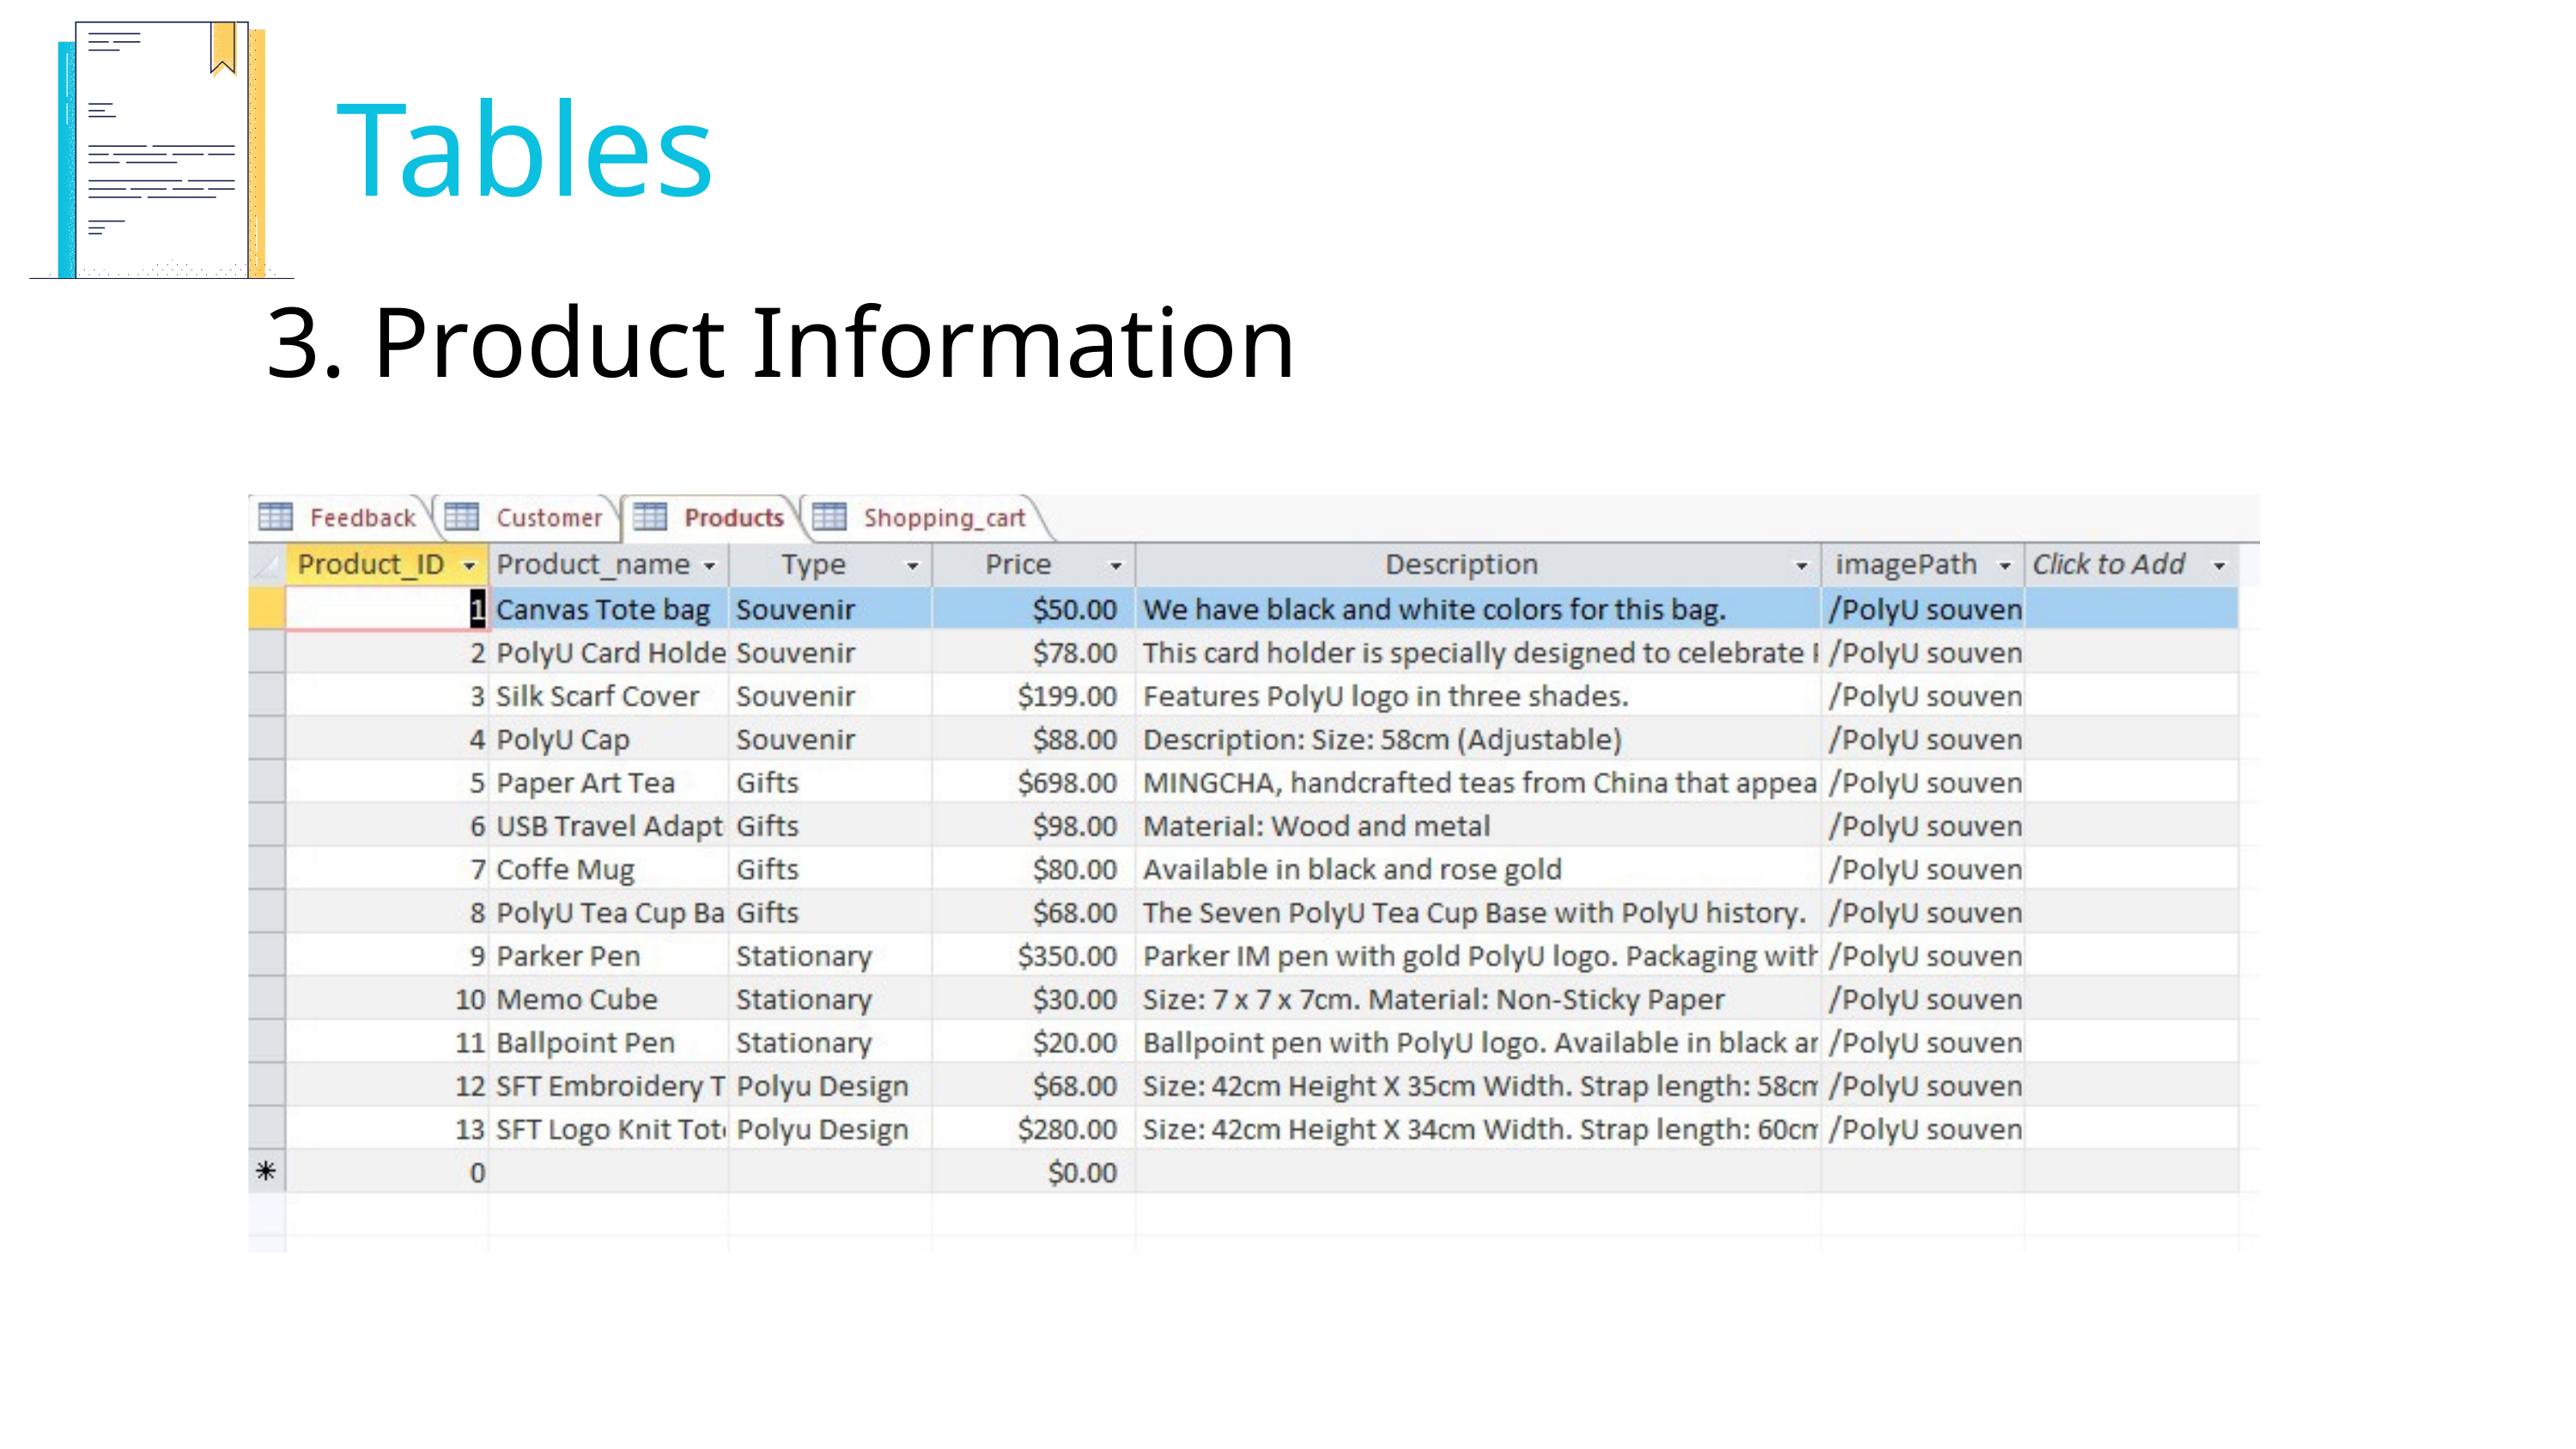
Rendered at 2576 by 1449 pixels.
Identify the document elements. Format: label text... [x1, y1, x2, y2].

text_box [248, 494, 2260, 1252]
text_box Tables [336, 67, 1571, 222]
text_box 3. Product Information [29, 270, 1535, 397]
text_box [29, 21, 295, 270]
